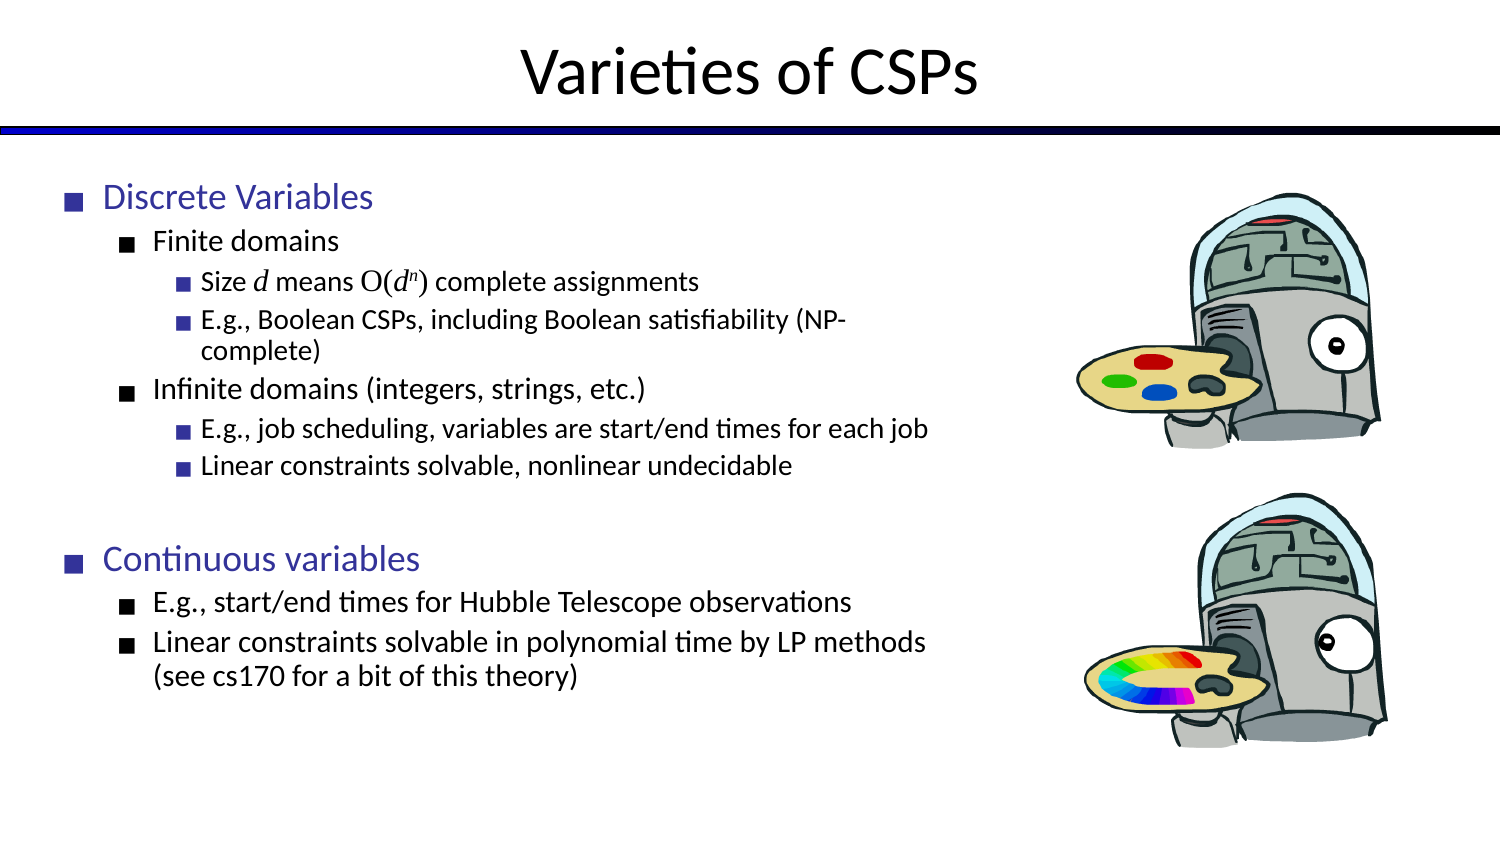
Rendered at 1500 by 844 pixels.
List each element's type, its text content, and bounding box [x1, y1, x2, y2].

picture [1049, 467, 1409, 760]
picture [1068, 167, 1416, 460]
title Varieties of CSPs [0, 0, 1500, 138]
list Discrete Variables Finite domains Size d means O(dn) complete assignments E.g., Boolean CSPs, including Boolean satisfiability (NP-complete) Infinite domains (integers, strings, etc.) E.g., job scheduling, variables are start/end times for each job Linear constraints solvable, nonlinear undecidable Continuous variables E.g., start/end times for Hubble Telescope observations Linear constraints solvable in polynomial time by LP methods (see cs170 for a bit of this theory) [50, 171, 966, 754]
